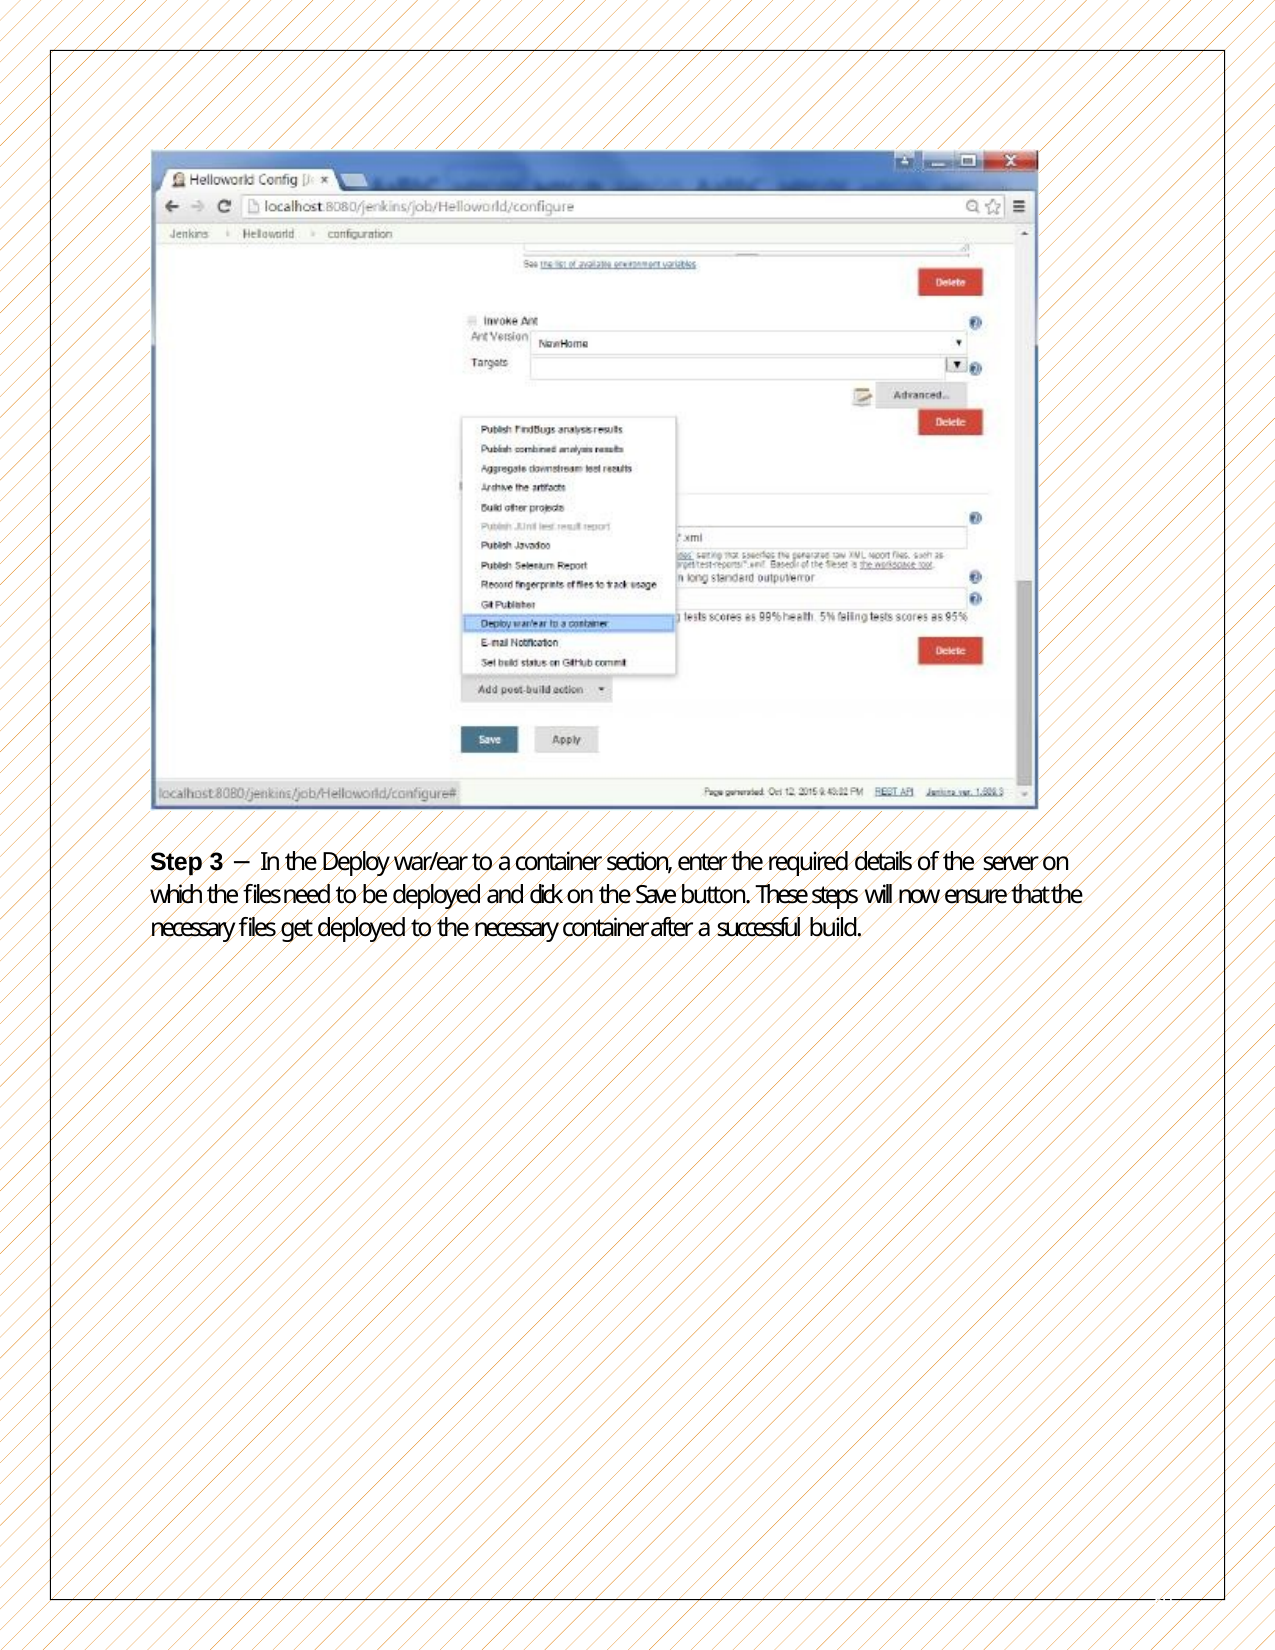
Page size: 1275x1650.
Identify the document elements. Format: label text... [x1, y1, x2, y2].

text_box Step 3 − In the Deploy war/ear to a container section, enter the required details of the server on which the files need to be deployed and click on the Save button. These steps will now ensure that the necessary files get deployed to the necessary container after a successful build. [147, 840, 1115, 942]
slide_number 60 [1035, 1117, 1173, 1650]
text_box [150, 149, 1040, 811]
